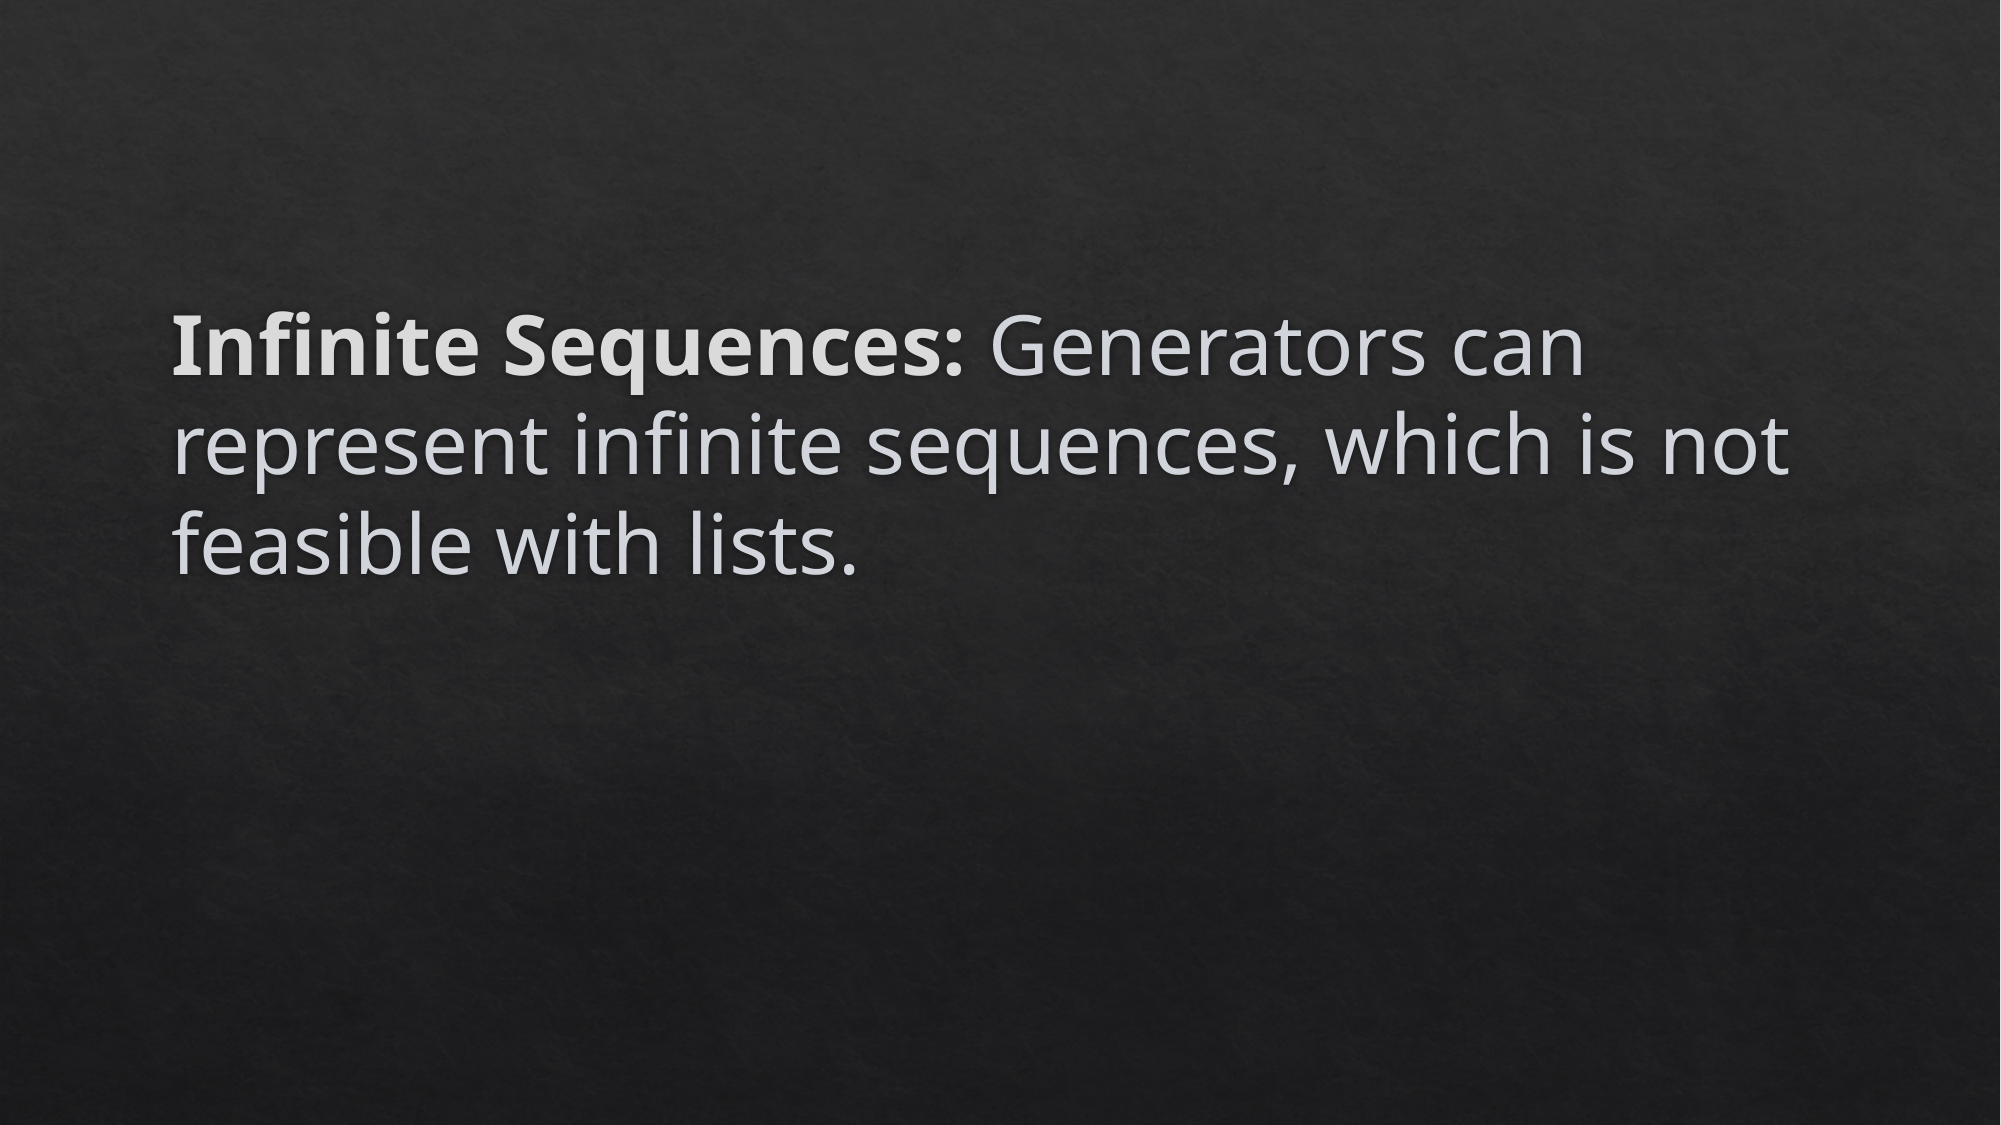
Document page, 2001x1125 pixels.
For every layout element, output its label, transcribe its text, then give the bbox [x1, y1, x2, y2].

list Infinite Sequences: Generators can represent infinite sequences, which is not feasible with lists. [149, 284, 1849, 950]
